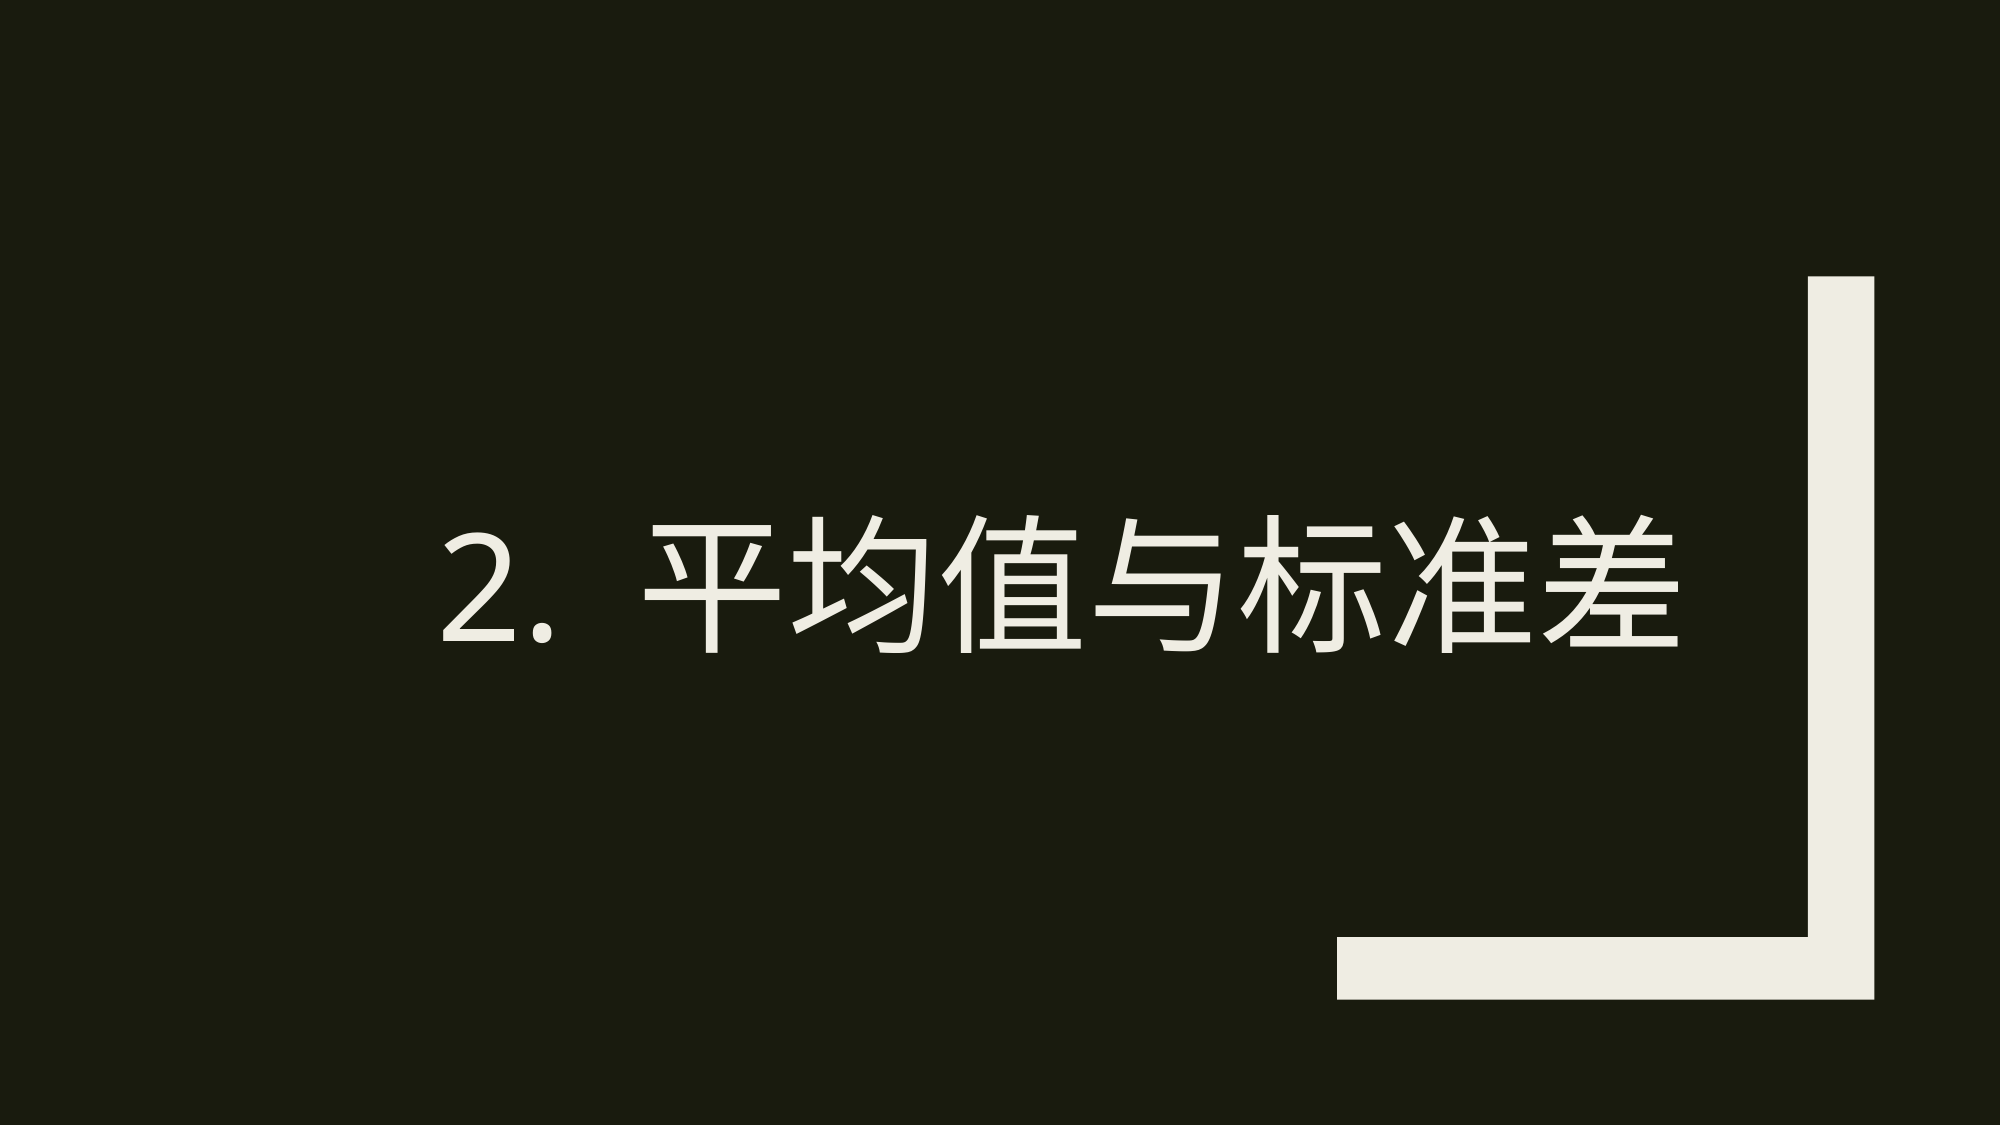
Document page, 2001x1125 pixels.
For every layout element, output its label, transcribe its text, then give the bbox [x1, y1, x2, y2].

title 2. 平均值与标准差 [125, 213, 1703, 682]
